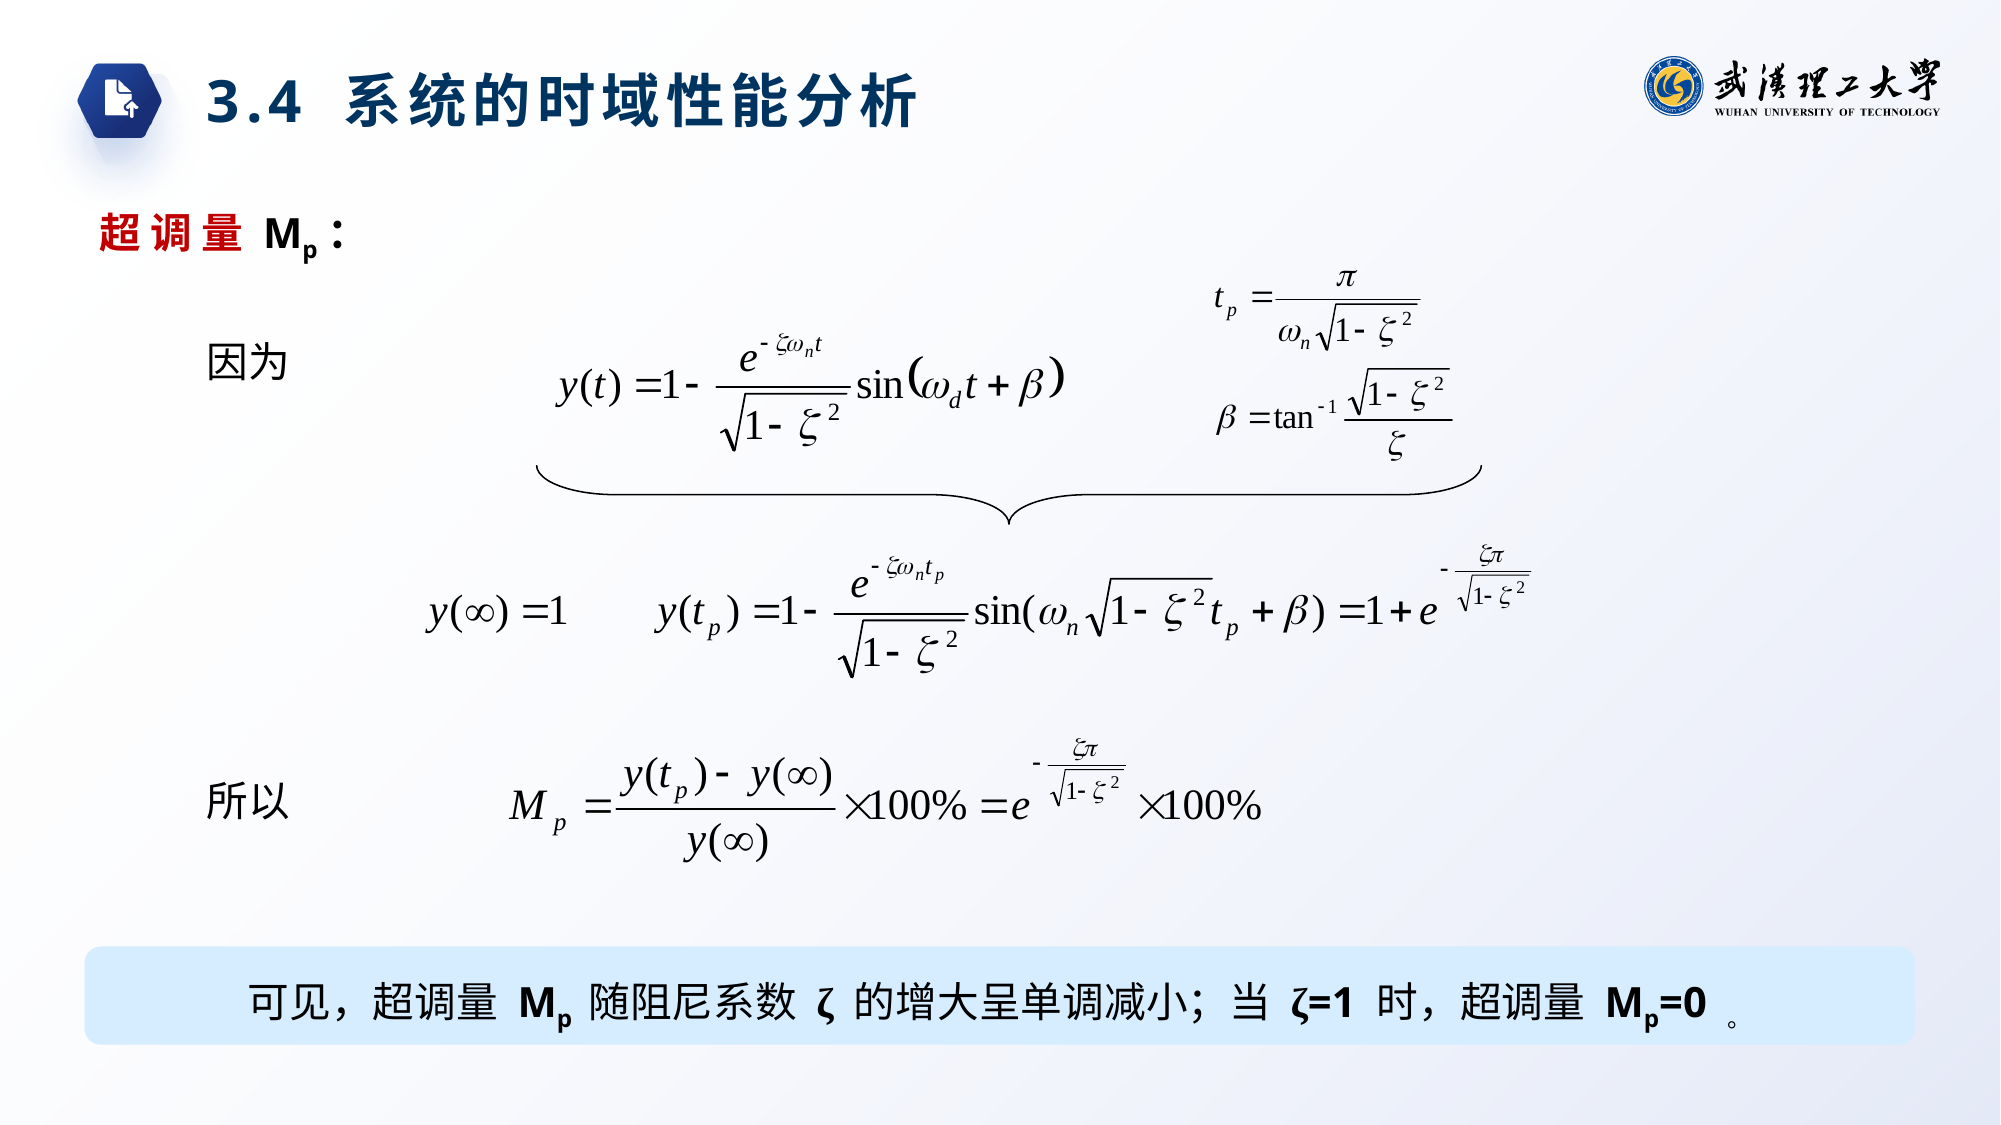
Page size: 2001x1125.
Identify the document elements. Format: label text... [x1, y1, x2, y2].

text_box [418, 535, 1540, 689]
text_box 可见，超调量 Mp 随阻尼系数 ζ 的增大呈单调减小；当 ζ=1 时，超调量 Mp=0 。 [84, 946, 1916, 1045]
picture [0, 0, 2000, 1125]
text_box 超 调 量 Mp： [84, 182, 1325, 271]
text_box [501, 729, 1270, 871]
text_box 因为 [191, 328, 369, 394]
text_box 所以 [191, 767, 369, 833]
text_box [1209, 252, 1494, 470]
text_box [548, 323, 1066, 462]
text_box [536, 465, 1481, 525]
list 3.4 系统的时域性能分析 [191, 56, 1624, 143]
